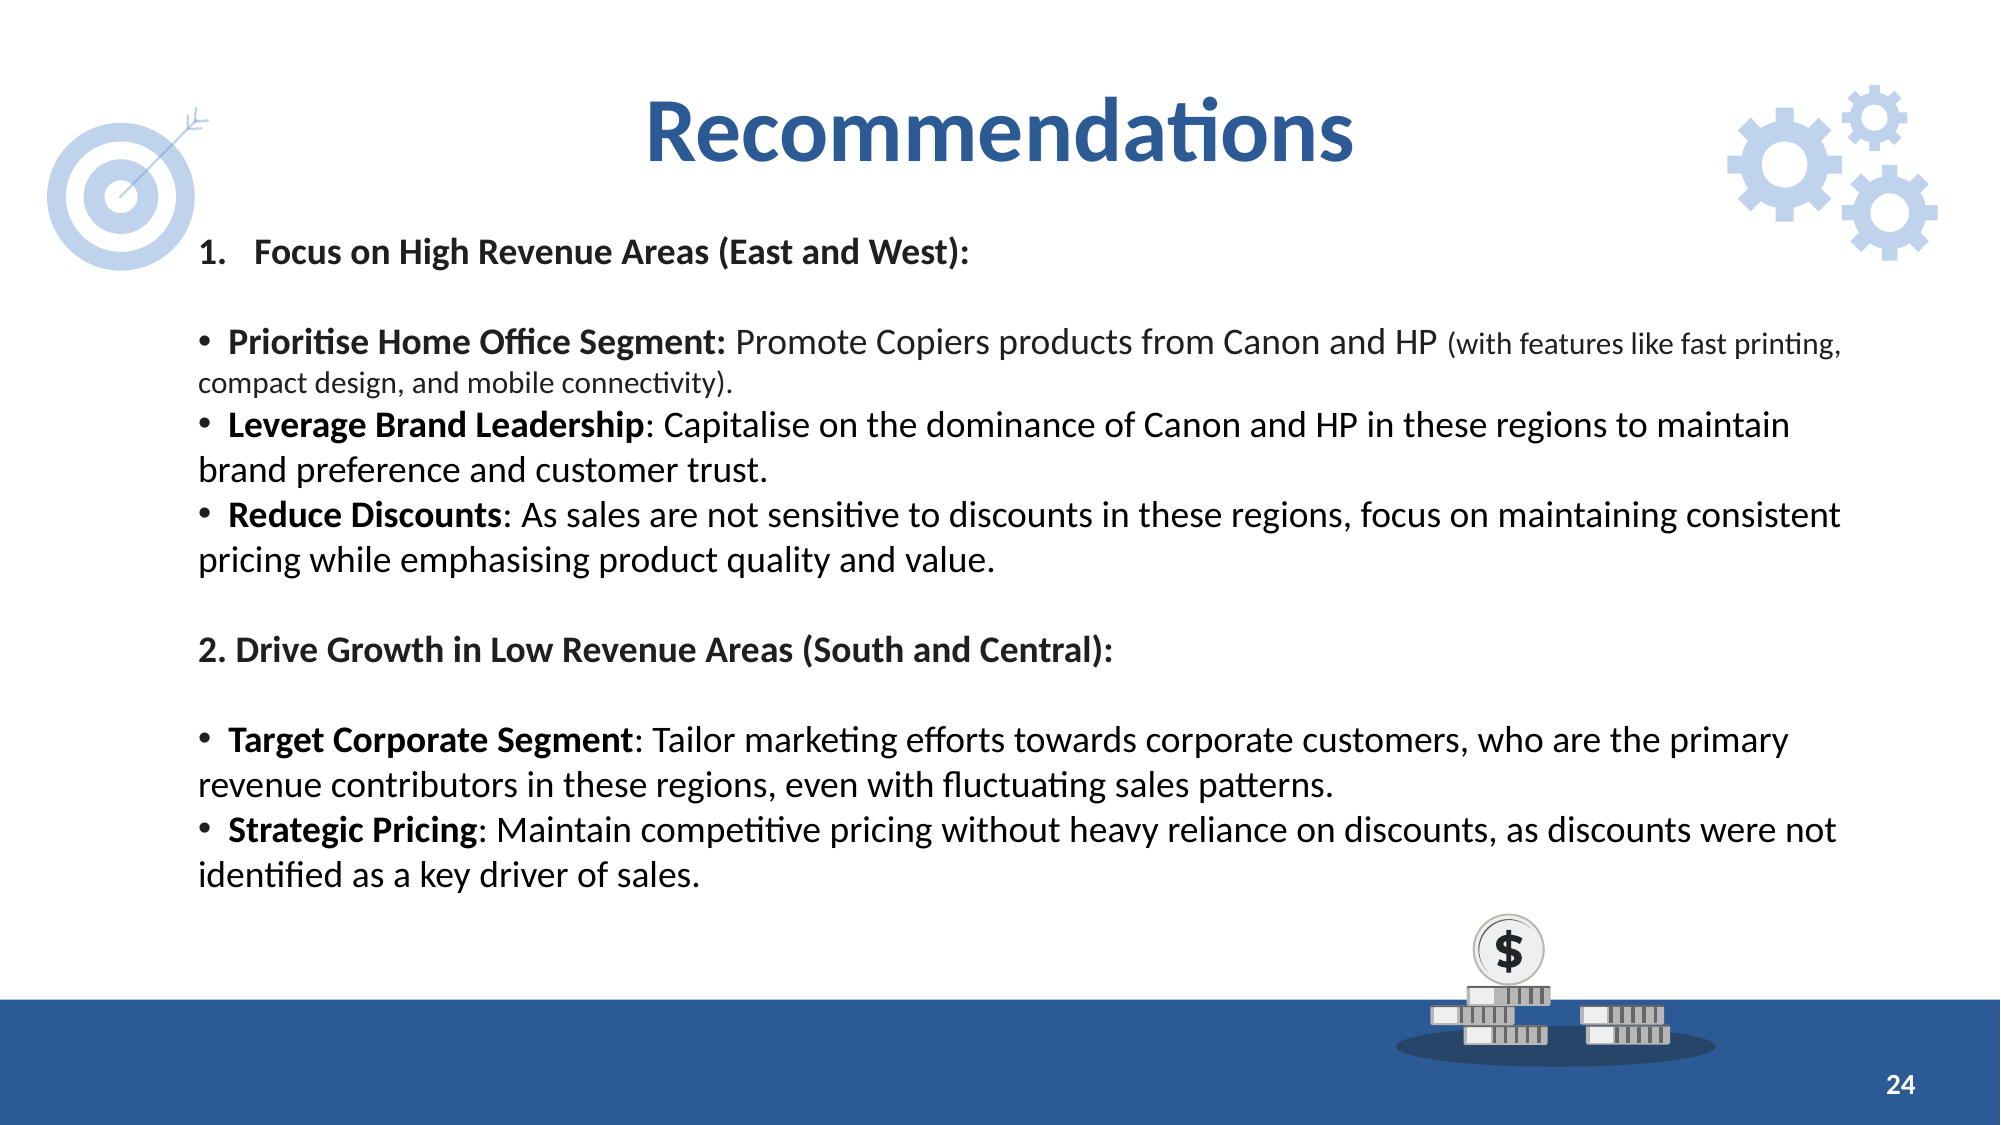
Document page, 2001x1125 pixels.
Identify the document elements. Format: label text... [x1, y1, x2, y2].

text_box Focus on High Revenue Areas (East and West): Prioritise Home Office Segment: Promote Copiers products from Canon and HP (with features like fast printing, compact design, and mobile connectivity). Leverage Brand Leadership: Capitalise on the dominance of Canon and HP in these regions to maintain brand preference and customer trust. Reduce Discounts: As sales are not sensitive to discounts in these regions, focus on maintaining consistent pricing while emphasising product quality and value. 2. Drive Growth in Low Revenue Areas (South and Central): Target Corporate Segment: Tailor marketing efforts towards corporate customers, who are the primary revenue contributors in these regions, even with fluctuating sales patterns. Strategic Pricing: Maintain competitive pricing without heavy reliance on discounts, as discounts were not identified as a key driver of sales. [183, 220, 1904, 948]
title Recommendations [158, 54, 1844, 180]
text_box [1395, 1032, 1716, 1057]
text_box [46, 106, 210, 271]
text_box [1430, 911, 1671, 1046]
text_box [1727, 84, 1938, 261]
text_box ‹#› [930, 1057, 1931, 1108]
